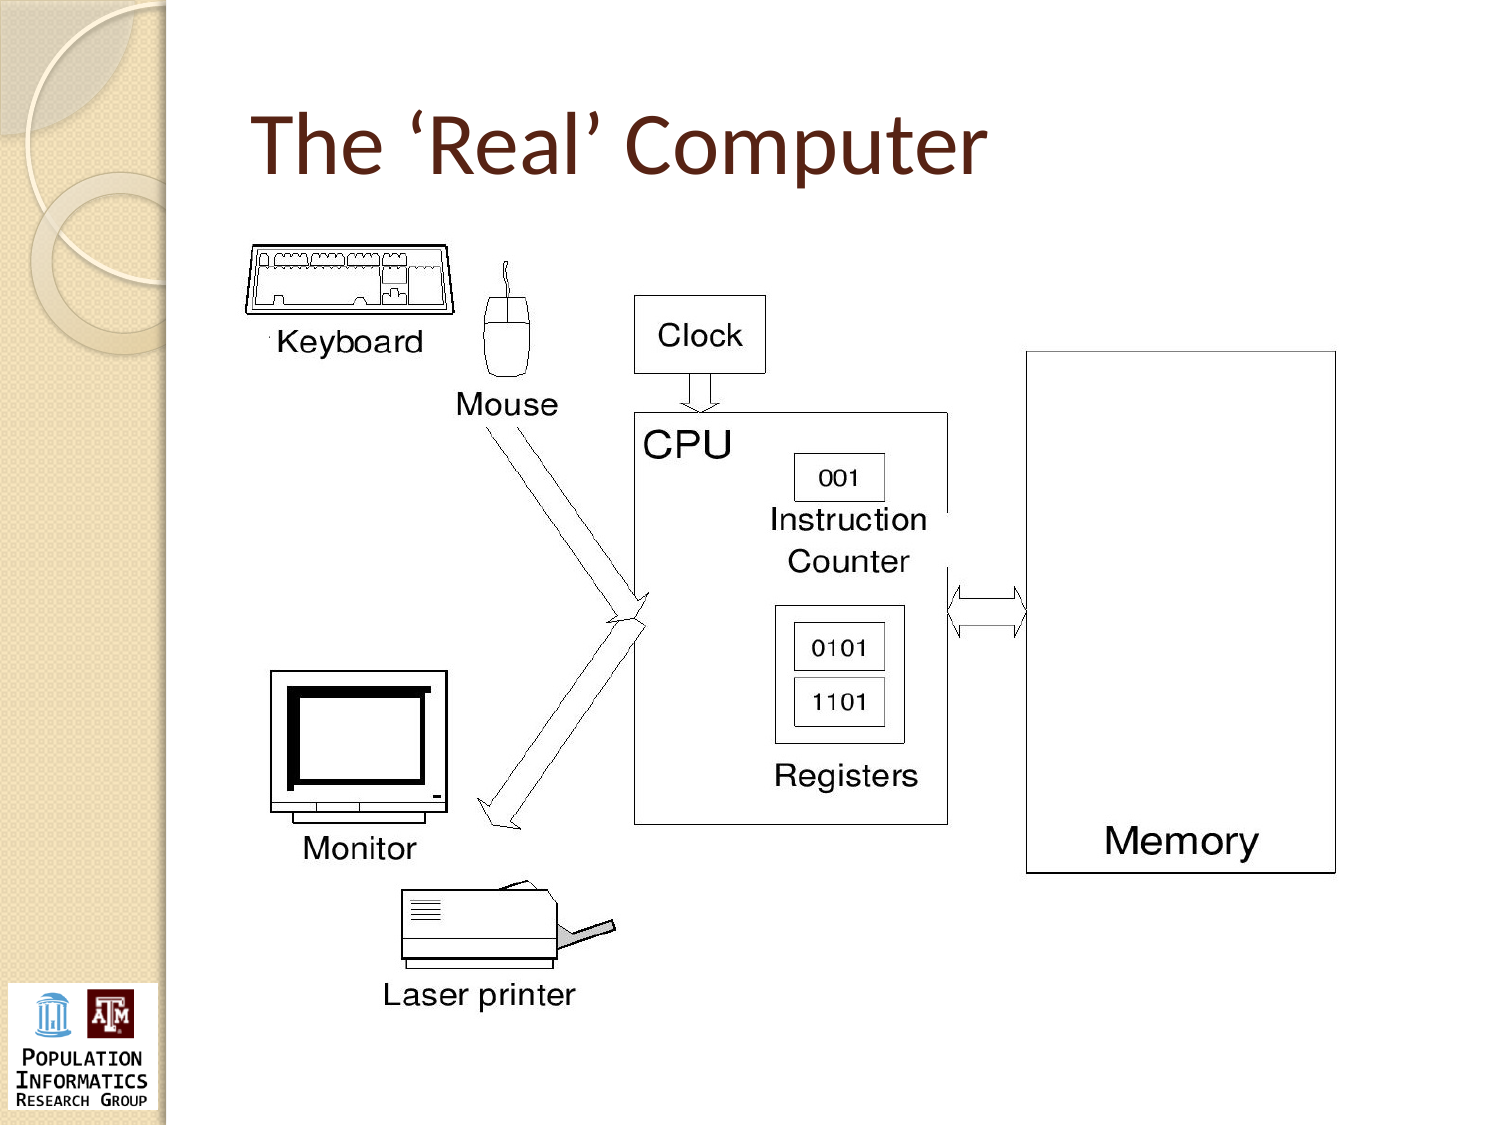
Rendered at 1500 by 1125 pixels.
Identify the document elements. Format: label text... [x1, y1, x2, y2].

picture [8, 983, 158, 1110]
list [235, 232, 1347, 1021]
title The ‘Real’ Computer [235, 45, 1466, 233]
